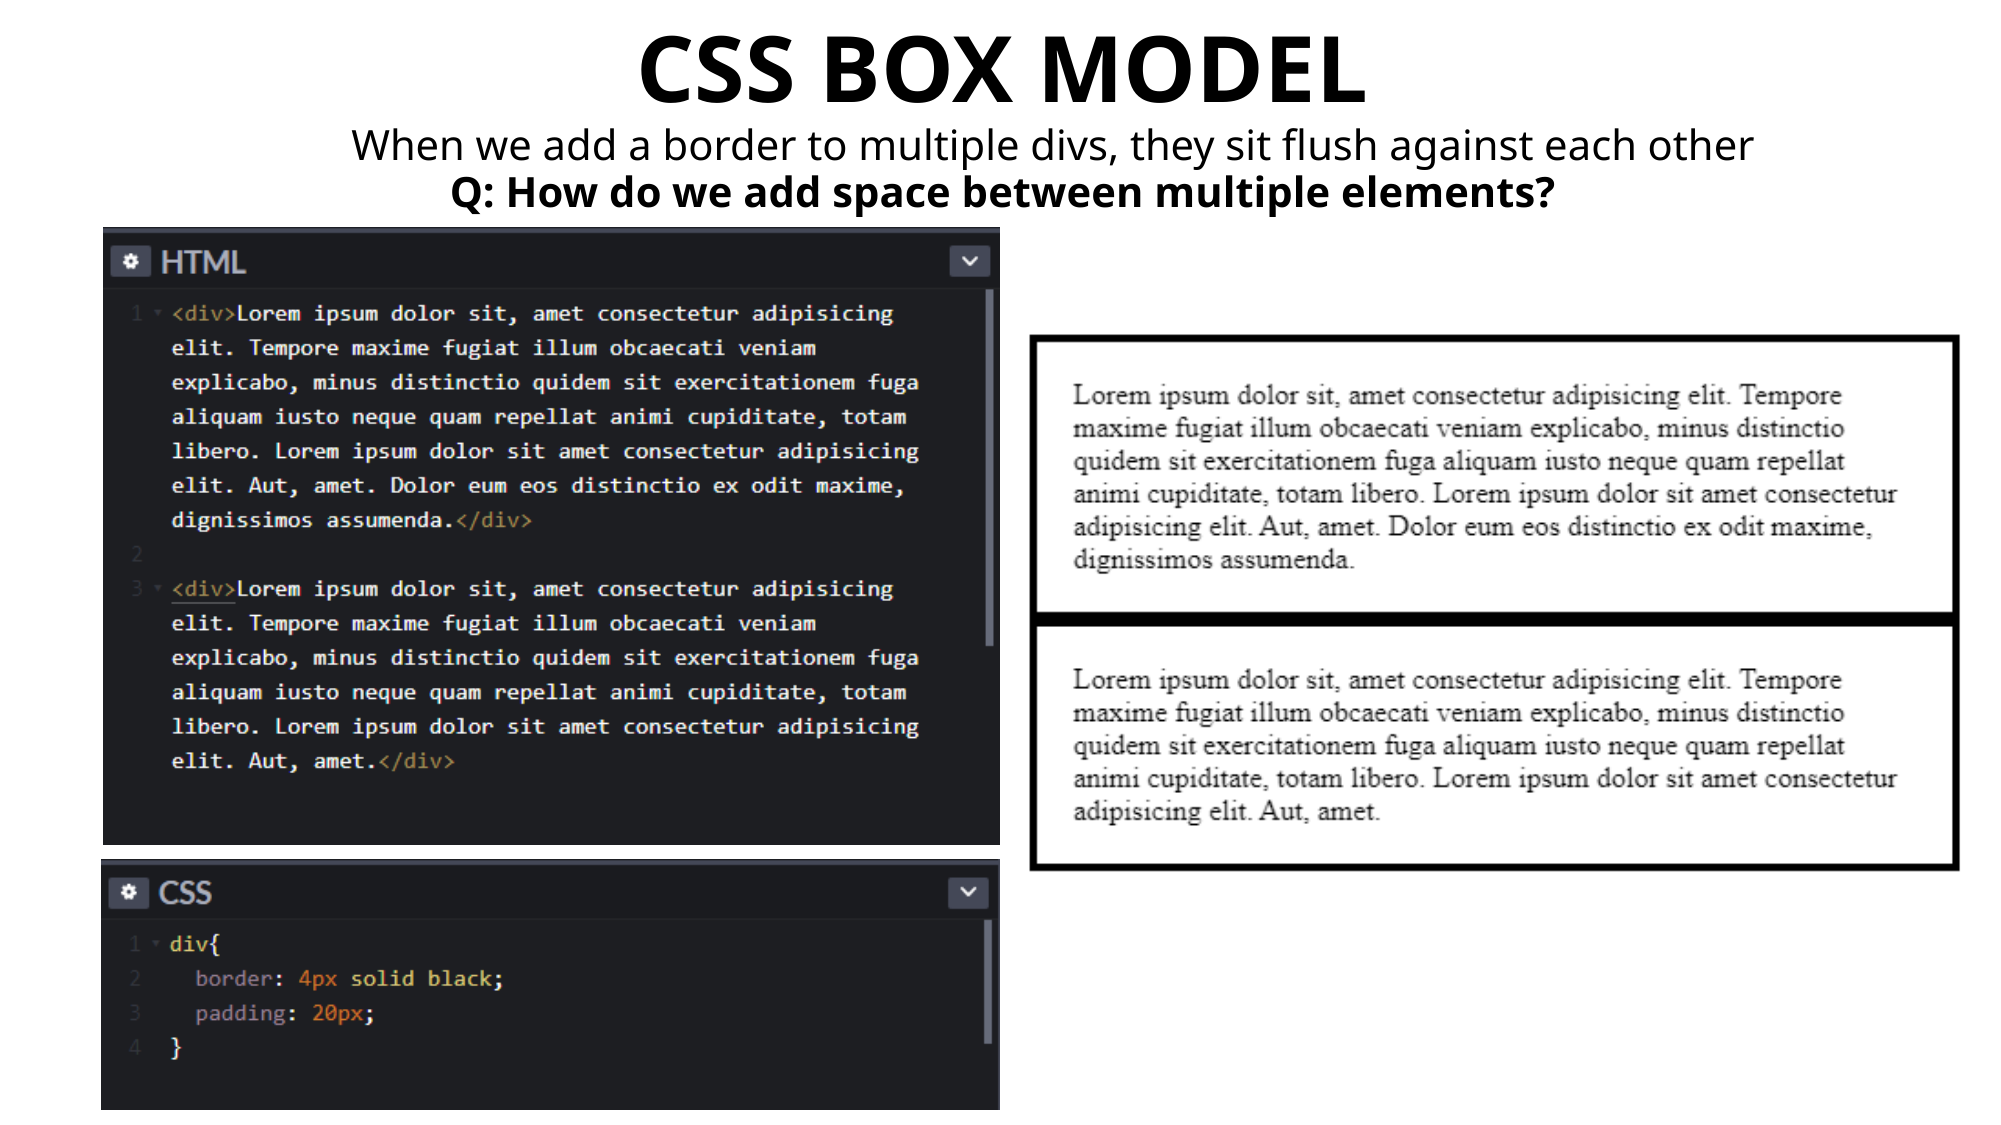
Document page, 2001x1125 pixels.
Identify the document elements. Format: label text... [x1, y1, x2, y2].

picture [102, 227, 1001, 846]
picture [1021, 325, 1972, 886]
text_box When we add a border to multiple divs, they sit flush against each other [231, 111, 1876, 177]
text_box Q: How do we add space between multiple elements? [180, 158, 1825, 224]
picture [101, 858, 1001, 1110]
text_box CSS BOX MODEL [101, 3, 1904, 129]
